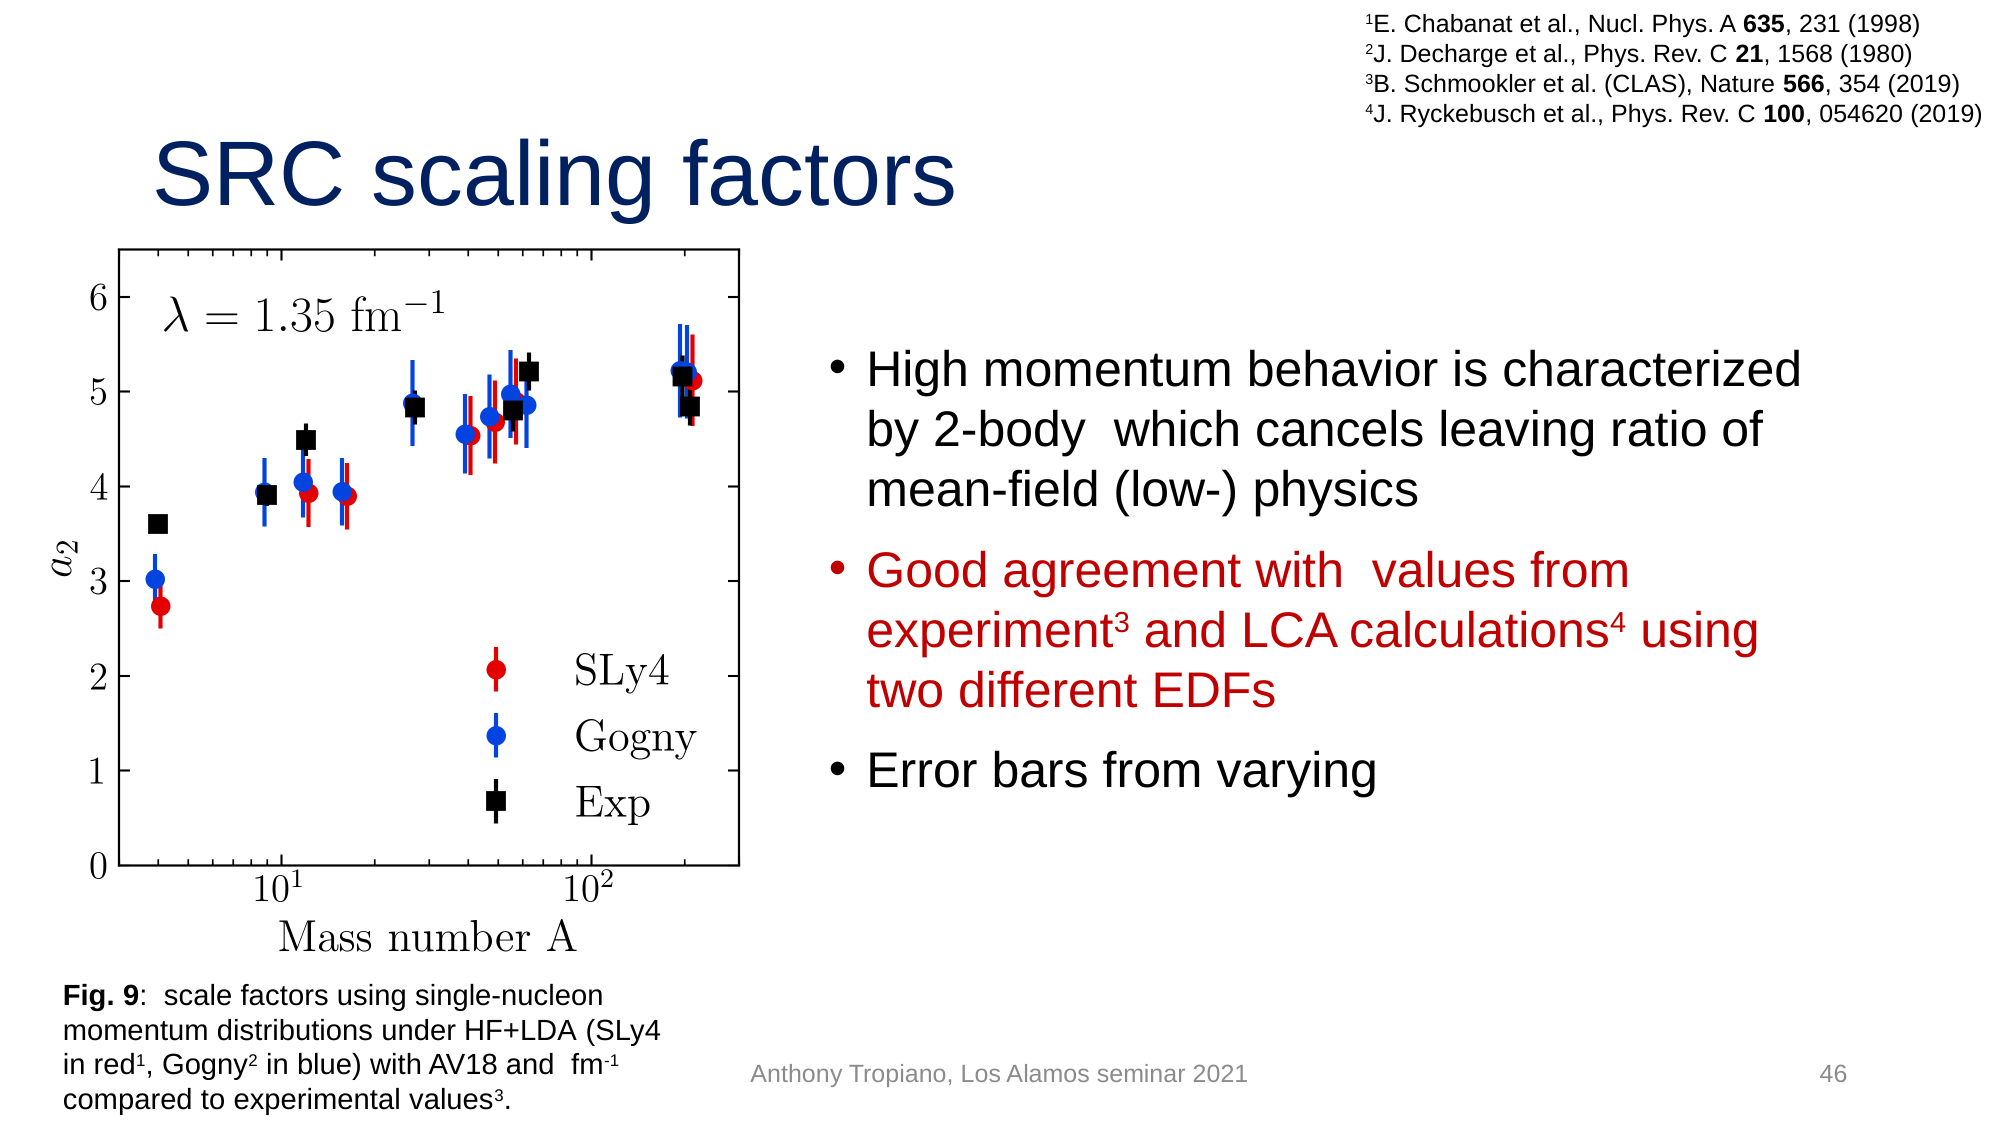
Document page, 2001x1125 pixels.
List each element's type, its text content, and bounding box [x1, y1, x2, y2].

text_box 1E. Chabanat et al., Nucl. Phys. A 635, 231 (1998) 2J. Decharge et al., Phys. Rev. C 21, 1568 (1980) 3B. Schmookler et al. (CLAS), Nature 566, 354 (2019) 4J. Ryckebusch et al., Phys. Rev. C 100, 054620 (2019) [1350, 0, 1998, 180]
title SRC scaling factors [137, 59, 1863, 278]
slide_number 46 [1412, 1042, 1863, 1103]
picture [20, 229, 759, 980]
footer Anthony Tropiano, Los Alamos seminar 2021 [662, 1042, 1338, 1103]
